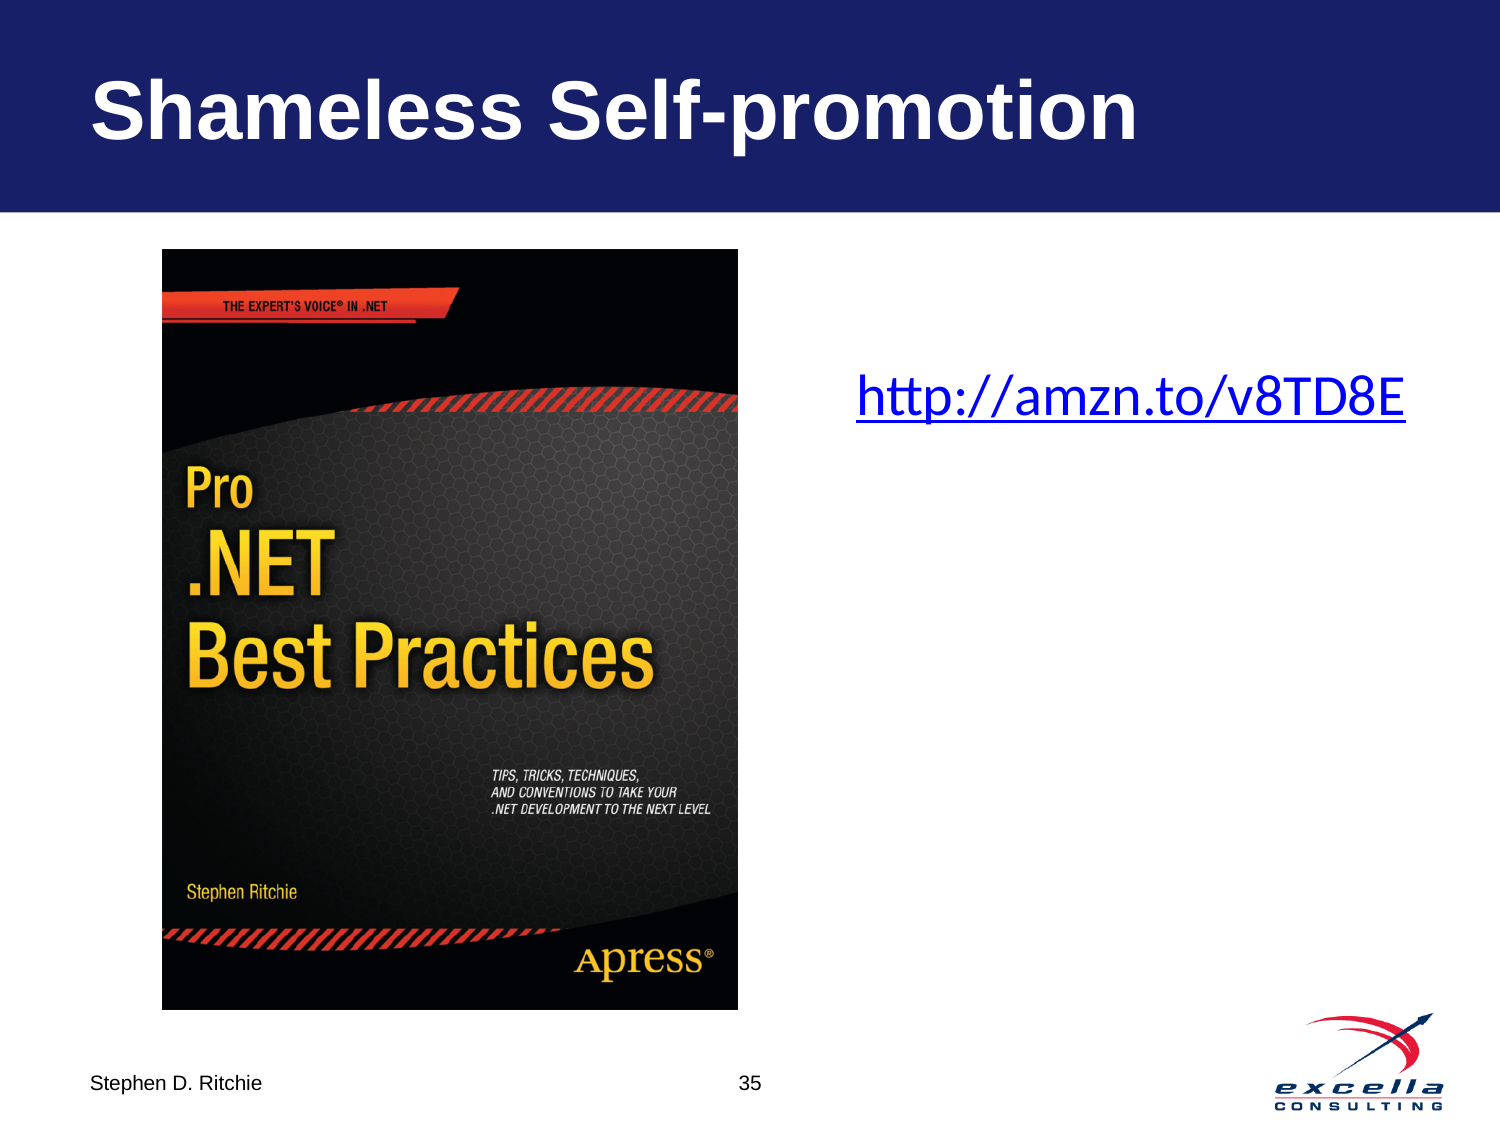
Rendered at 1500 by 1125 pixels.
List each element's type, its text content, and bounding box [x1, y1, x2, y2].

title Shameless Self-promotion [75, 12, 1425, 200]
footer 35 [512, 1062, 988, 1103]
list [162, 249, 738, 1011]
text_box http://amzn.to/v8TD8E [841, 350, 1421, 435]
picture [1270, 1009, 1450, 1115]
